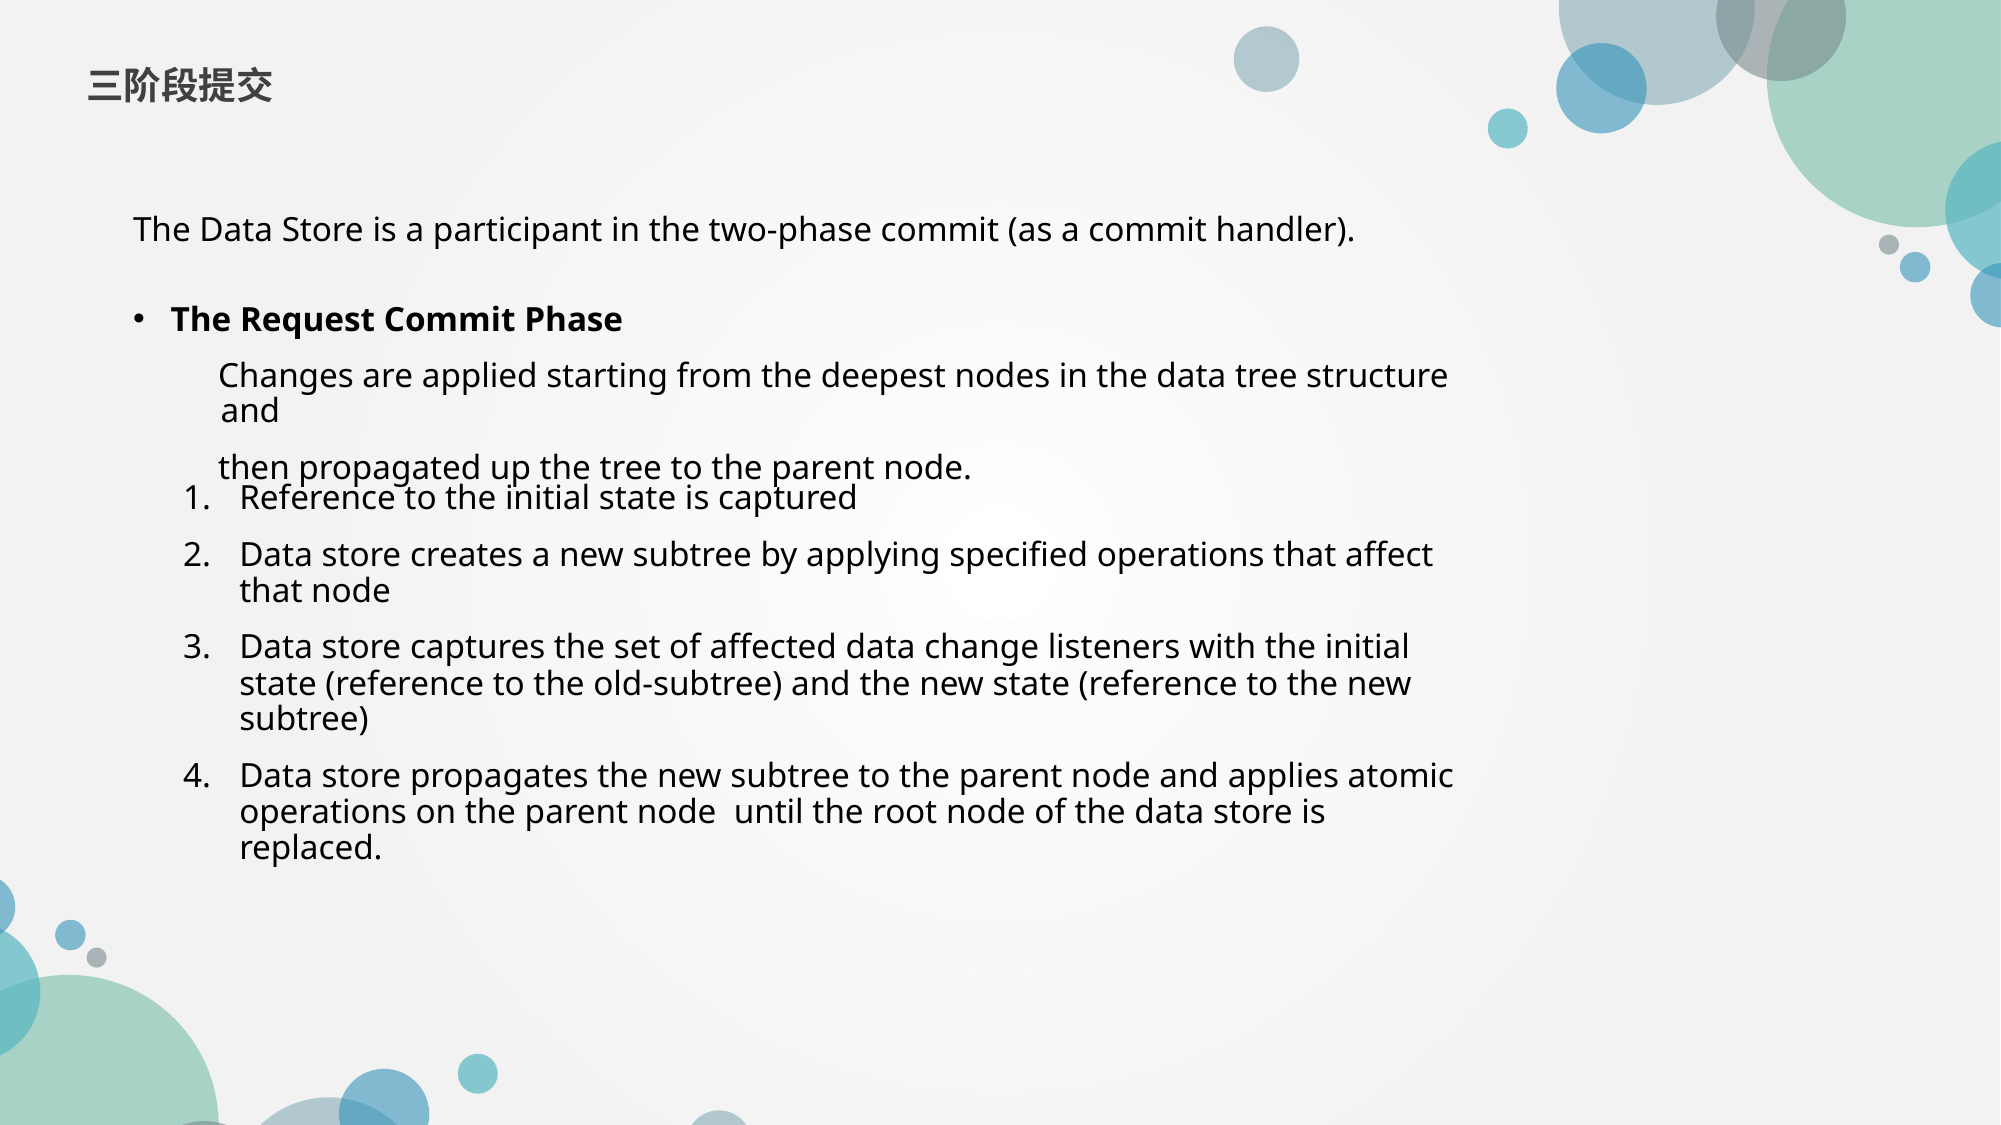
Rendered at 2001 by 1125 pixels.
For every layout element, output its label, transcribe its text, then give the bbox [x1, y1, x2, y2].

text_box The Data Store is a participant in the two-phase commit (as a commit handler). [118, 205, 1538, 264]
text_box The Request Commit Phase [118, 295, 675, 359]
text_box Reference to the initial state is captured Data store creates a new subtree by applying specified operations that affect that node Data store captures the set of affected data change listeners with the initial state (reference to the old-subtree) and the new state (reference to the new subtree) Data store propagates the new subtree to the parent node and applies atomic operations on the parent node until the root node of the data store is replaced. [168, 473, 1482, 827]
list 三阶段提交 [71, 41, 630, 108]
text_box Changes are applied starting from the deepest nodes in the data tree structure and then propagated up the tree to the parent node. [168, 350, 1482, 438]
